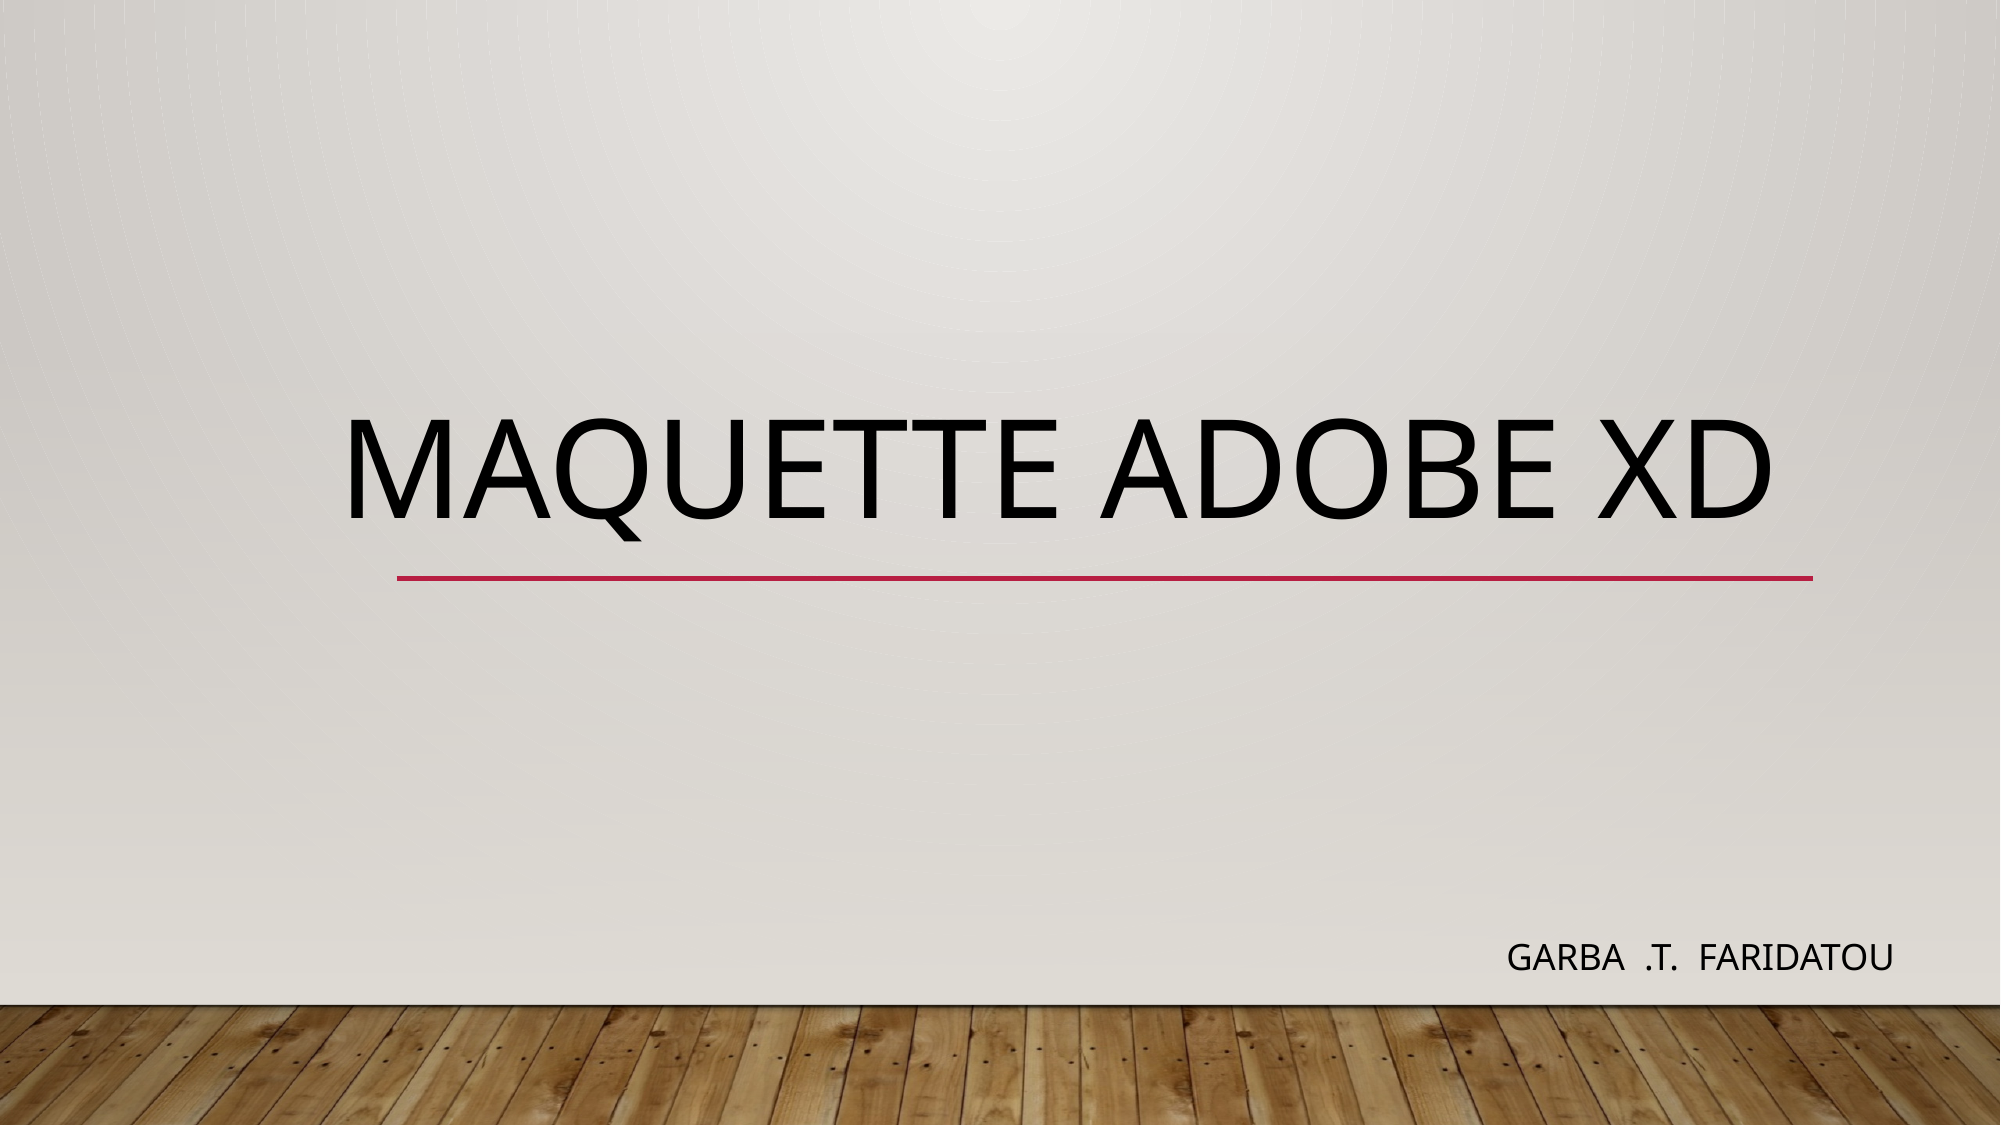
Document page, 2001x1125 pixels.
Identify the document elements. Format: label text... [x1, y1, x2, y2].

picture [0, 1005, 2000, 1125]
subtitle Garba .T. FARIDATOU [1491, 910, 1948, 994]
title Maquette adobe xd [323, 131, 1814, 549]
